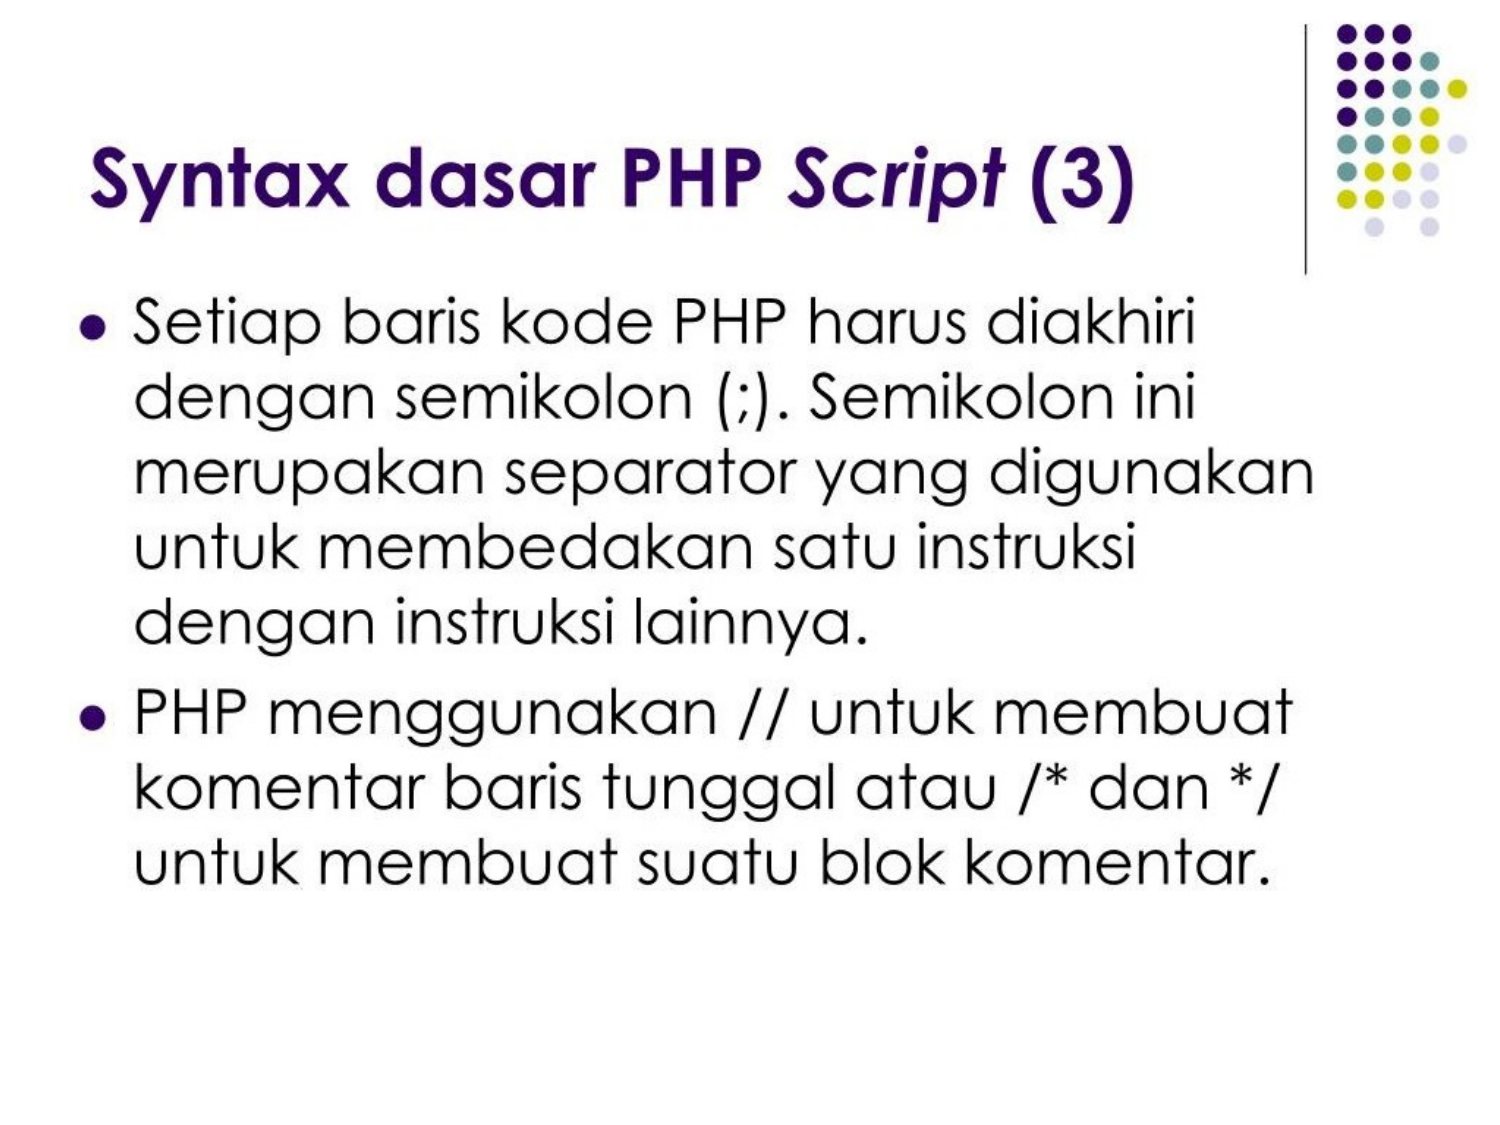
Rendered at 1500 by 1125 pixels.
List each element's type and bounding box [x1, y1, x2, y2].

picture [68, 20, 1479, 891]
